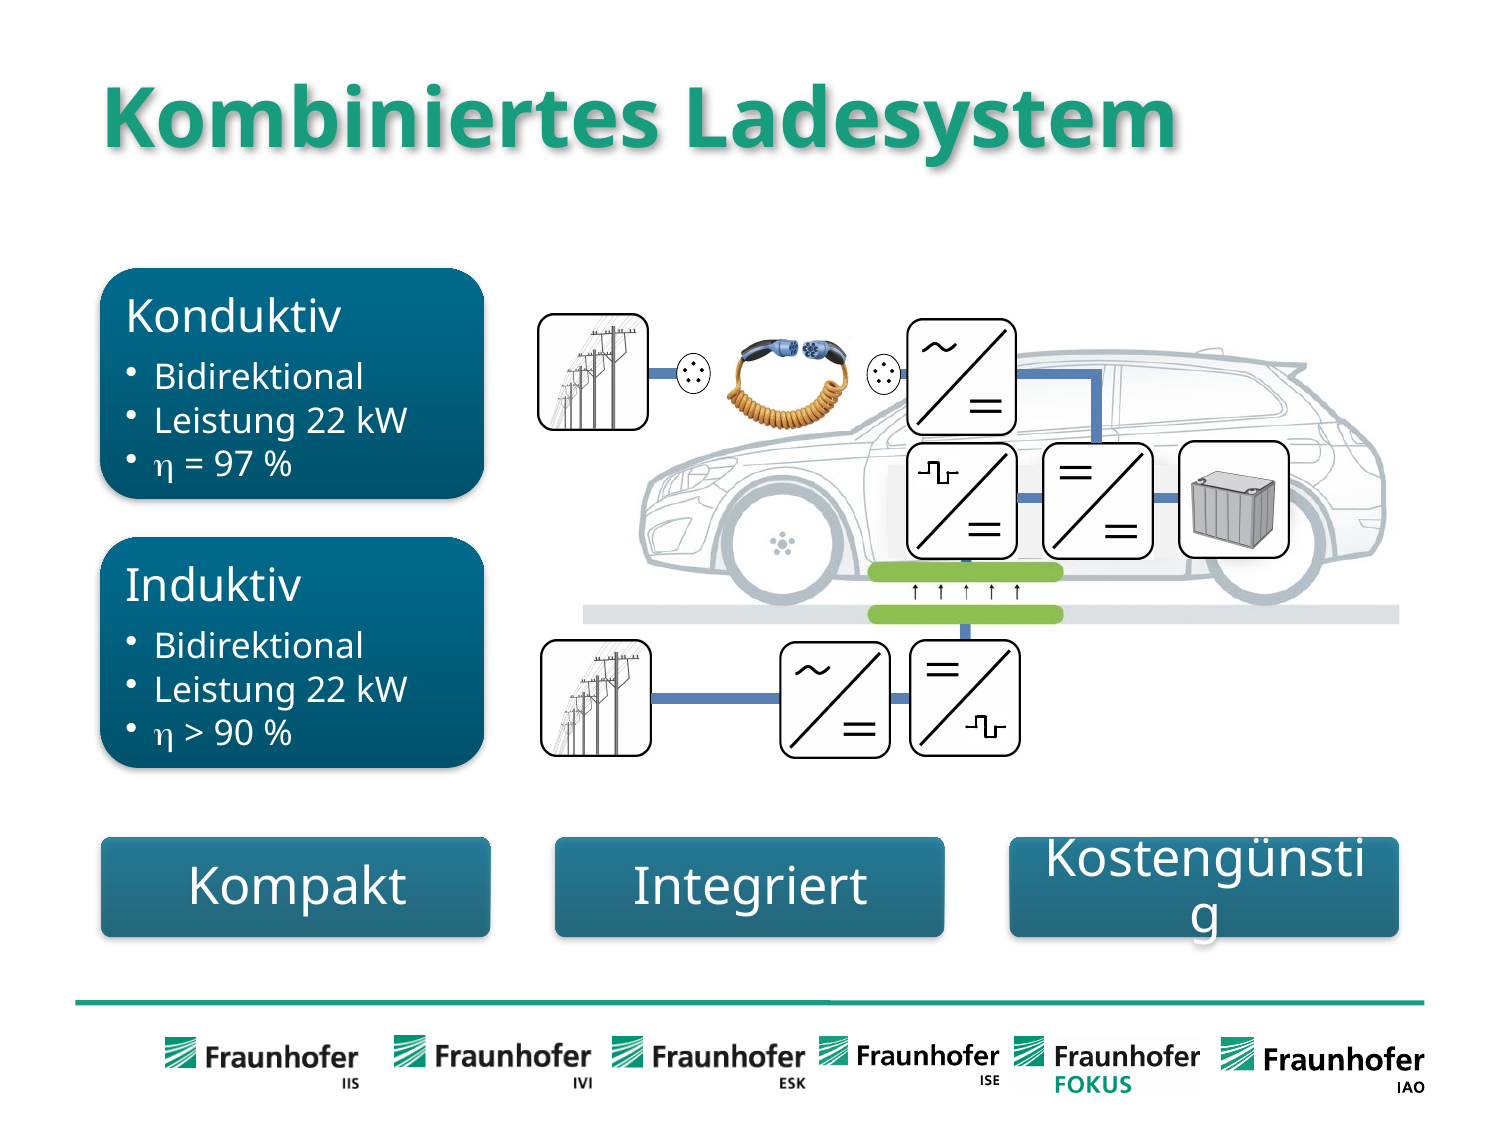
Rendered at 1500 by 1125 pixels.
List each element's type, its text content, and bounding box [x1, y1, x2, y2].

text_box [100, 268, 485, 769]
title Kombiniertes Ladesystem [100, 64, 1450, 215]
picture [394, 1035, 595, 1091]
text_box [99, 837, 1400, 938]
picture [165, 1037, 362, 1091]
picture [1014, 1036, 1200, 1093]
picture [612, 1036, 809, 1091]
picture [535, 293, 1400, 761]
picture [817, 1034, 1000, 1086]
